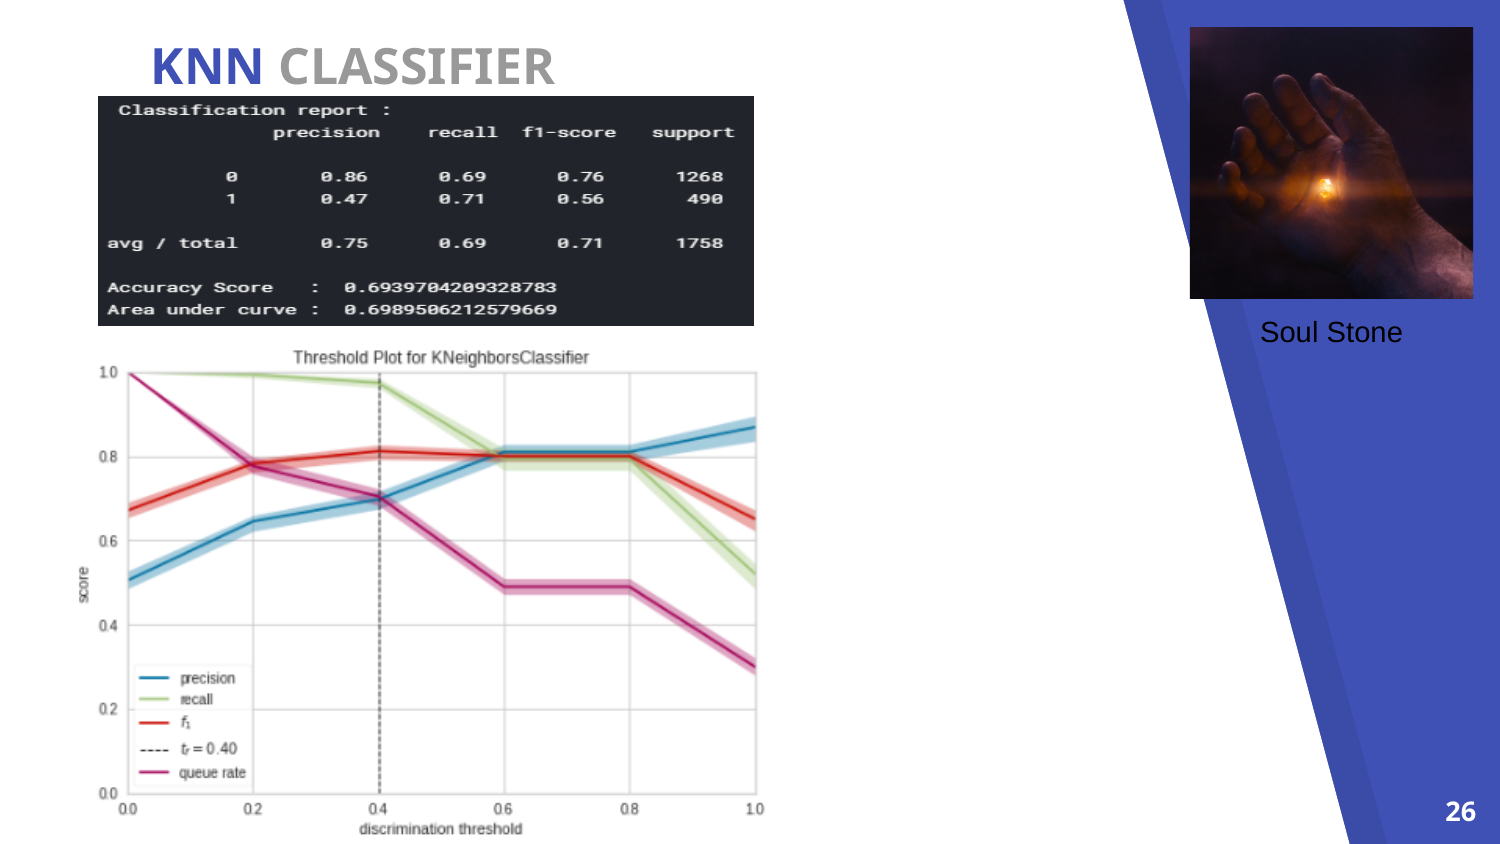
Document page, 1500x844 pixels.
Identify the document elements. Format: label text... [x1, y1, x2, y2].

title KNN CLASSIFIER [135, 42, 924, 110]
picture [98, 95, 754, 326]
picture [1189, 27, 1474, 299]
slide_number ‹#› [1401, 779, 1492, 844]
picture [66, 335, 785, 844]
text_box Soul Stone [1219, 307, 1444, 385]
